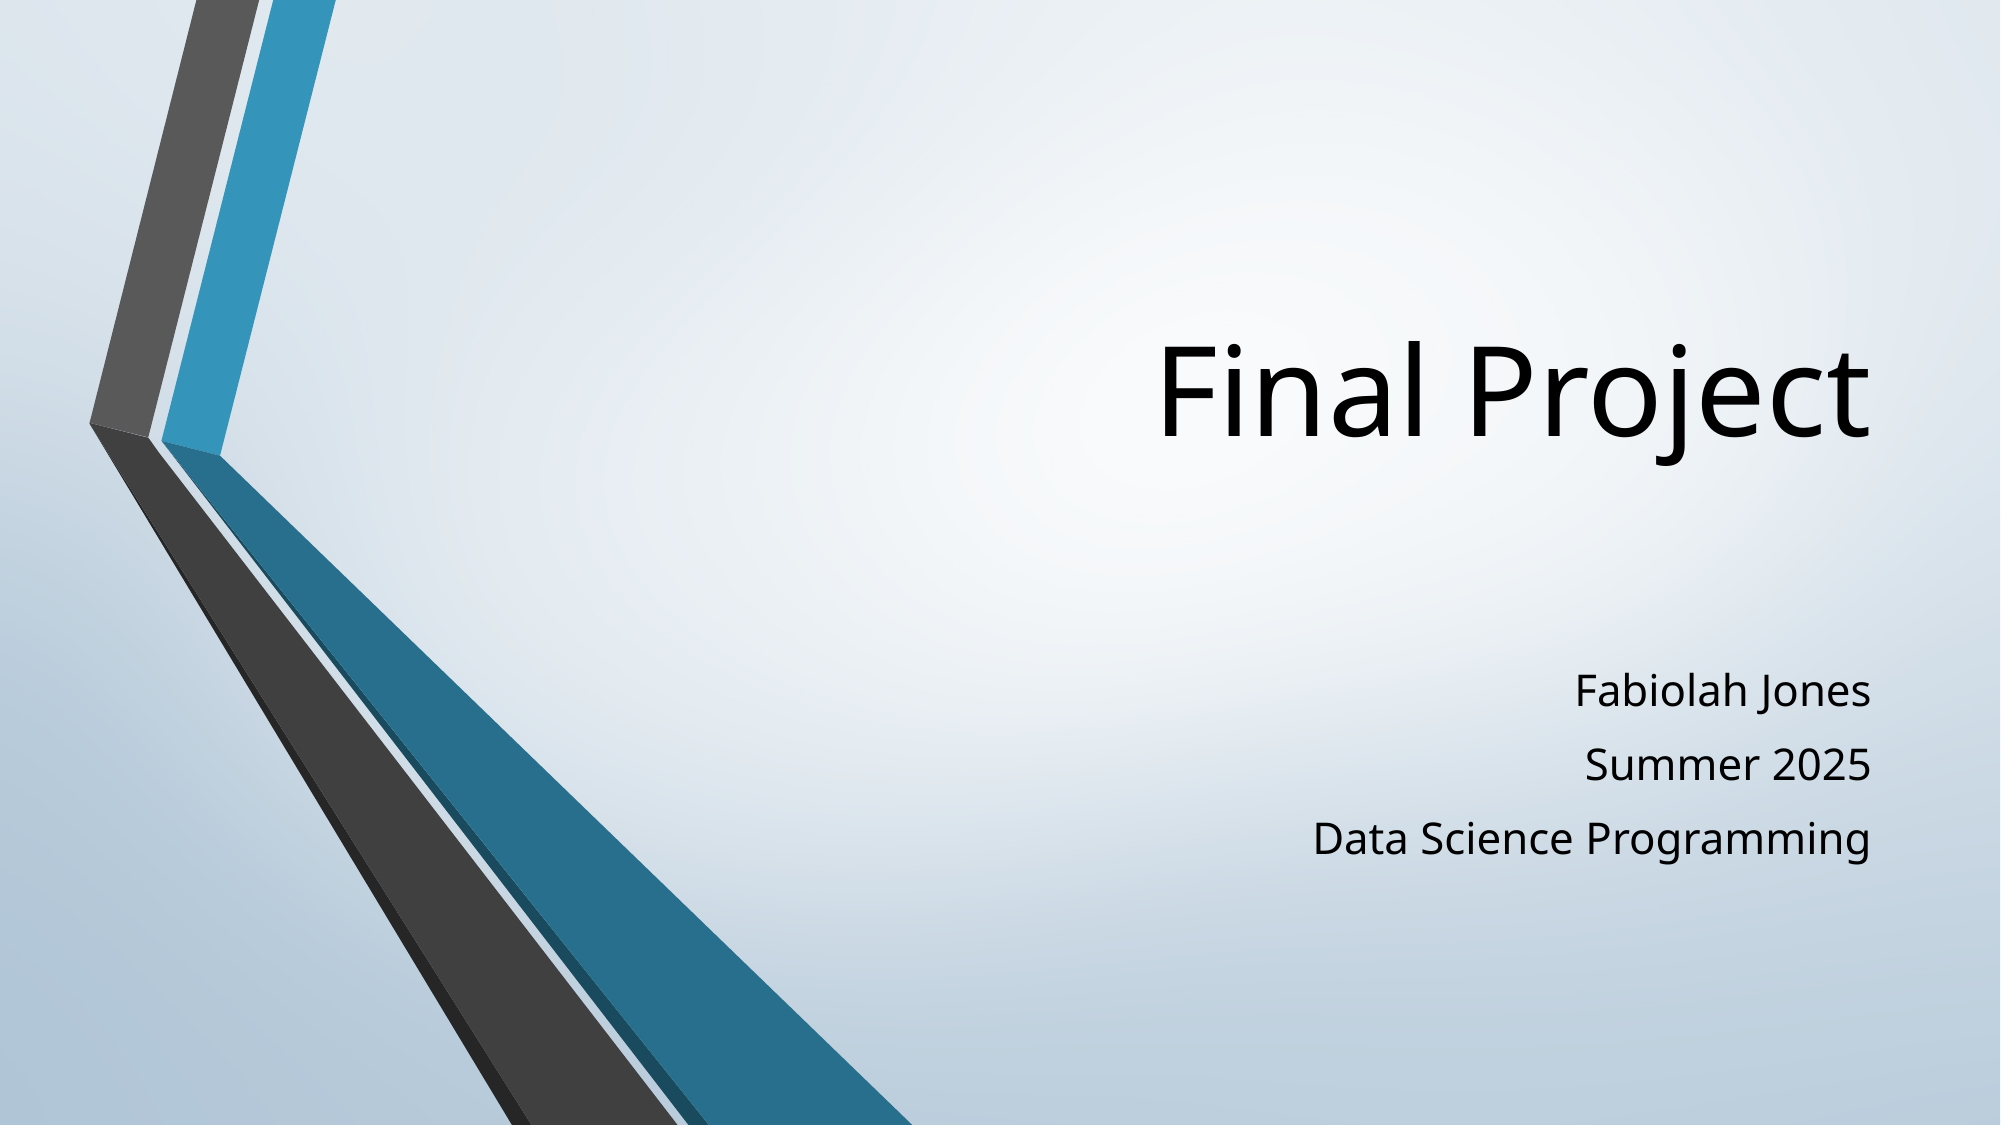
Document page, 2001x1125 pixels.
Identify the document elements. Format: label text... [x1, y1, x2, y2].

subtitle Fabiolah Jones Summer 2025 Data Science Programming [740, 655, 1887, 884]
title Final Project [480, 40, 1887, 470]
